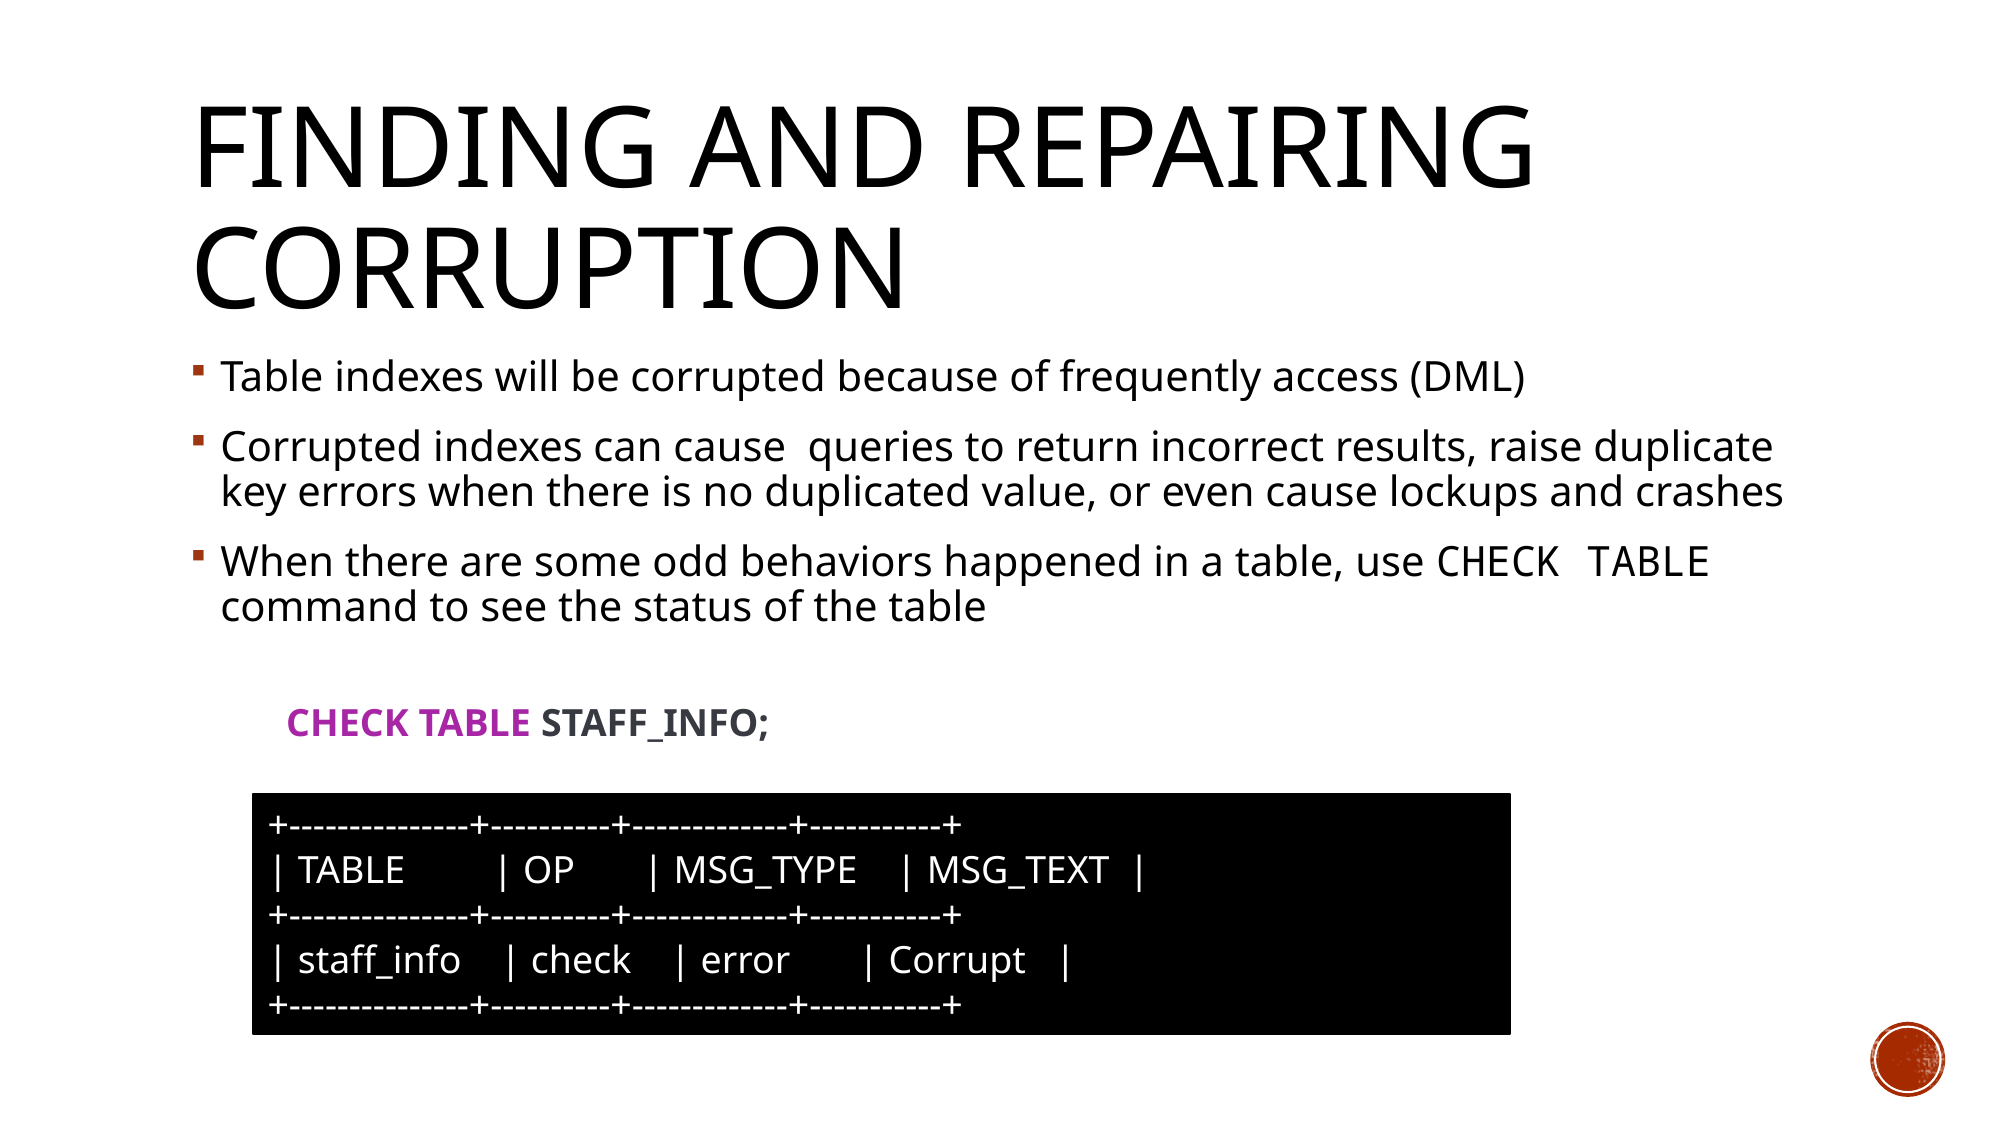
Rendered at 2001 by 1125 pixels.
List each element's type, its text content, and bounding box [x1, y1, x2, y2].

text_box CHECK TABLE STAFF_INFO; [271, 691, 785, 752]
list Table indexes will be corrupted because of frequently access (DML) Corrupted indexes can cause queries to return incorrect results, raise duplicate key errors when there is no duplicated value, or even cause lockups and crashes When there are some odd behaviors happened in a table, use CHECK TABLE command to see the status of the table [175, 348, 1826, 1013]
text_box +---------------+----------+-------------+-----------+ | TABLE | OP | MSG_TYPE | MSG_TEXT | +---------------+----------+-------------+-----------+ | staff_info | check | error | Corrupt | +---------------+----------+-------------+-----------+ [252, 793, 1511, 1035]
title Finding and Repairing Corruption [175, 79, 1826, 344]
